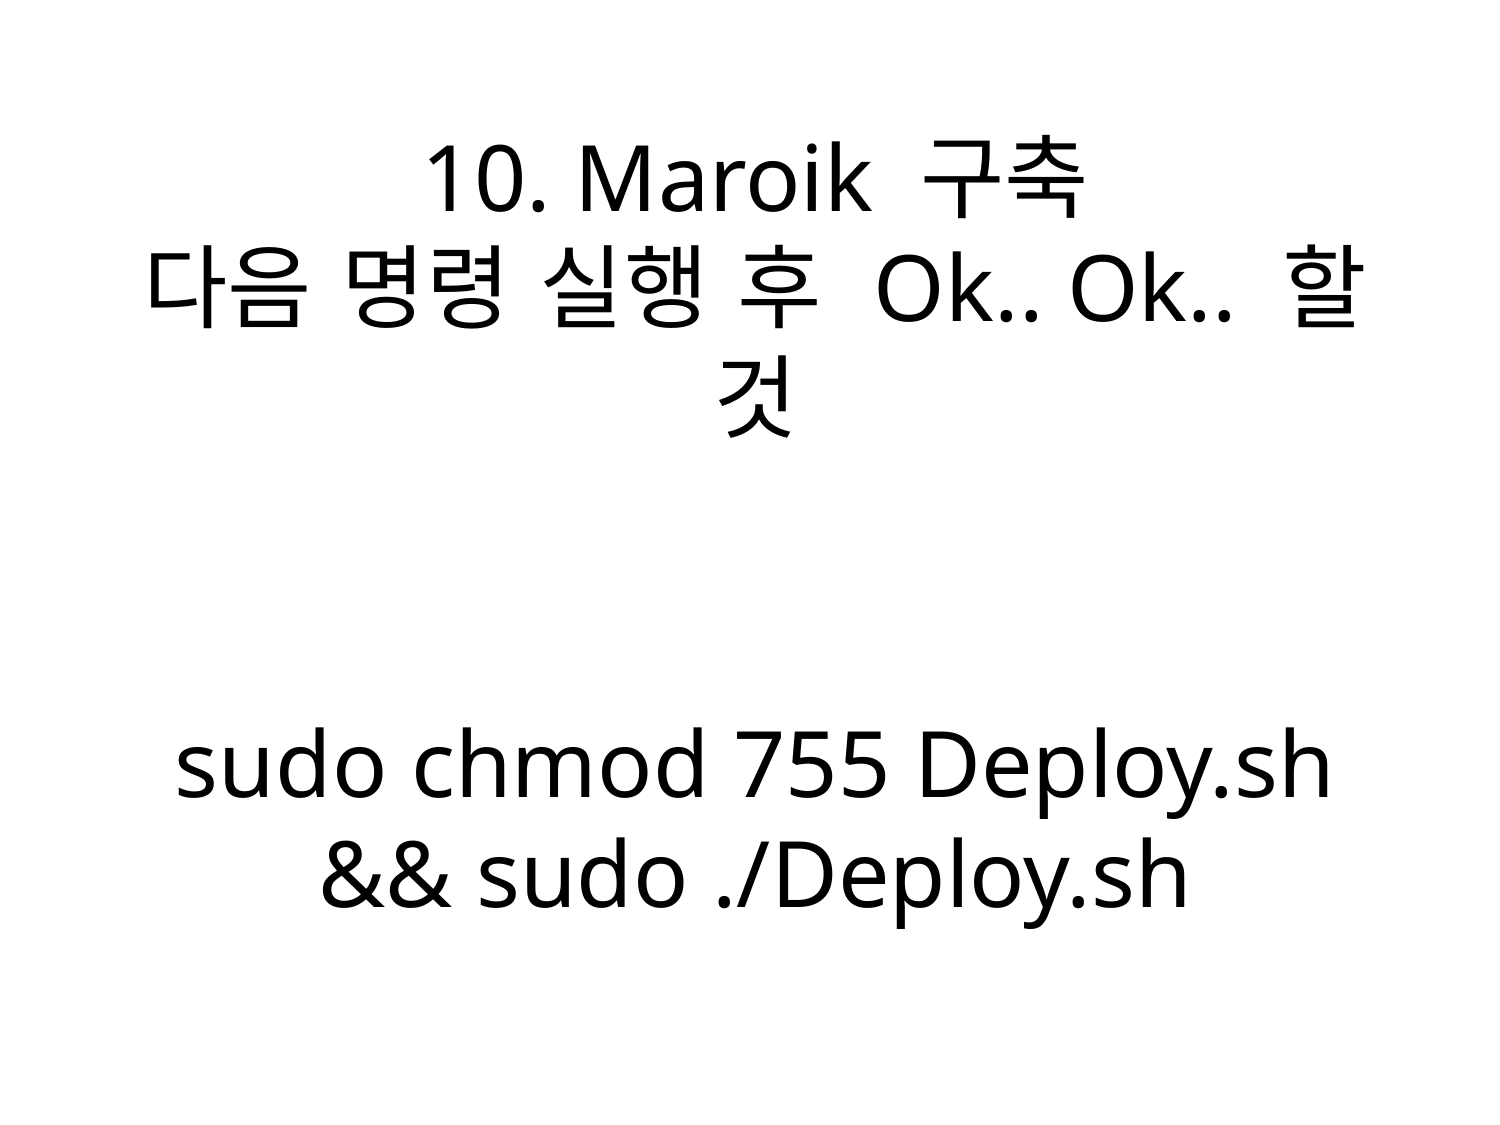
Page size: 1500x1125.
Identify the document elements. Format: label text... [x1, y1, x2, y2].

title 10. Maroik 구축 다음 명령 실행 후 Ok.. Ok.. 할 것 [88, 19, 1423, 550]
text_box sudo chmod 755 Deploy.sh && sudo ./Deploy.sh [88, 550, 1423, 1082]
